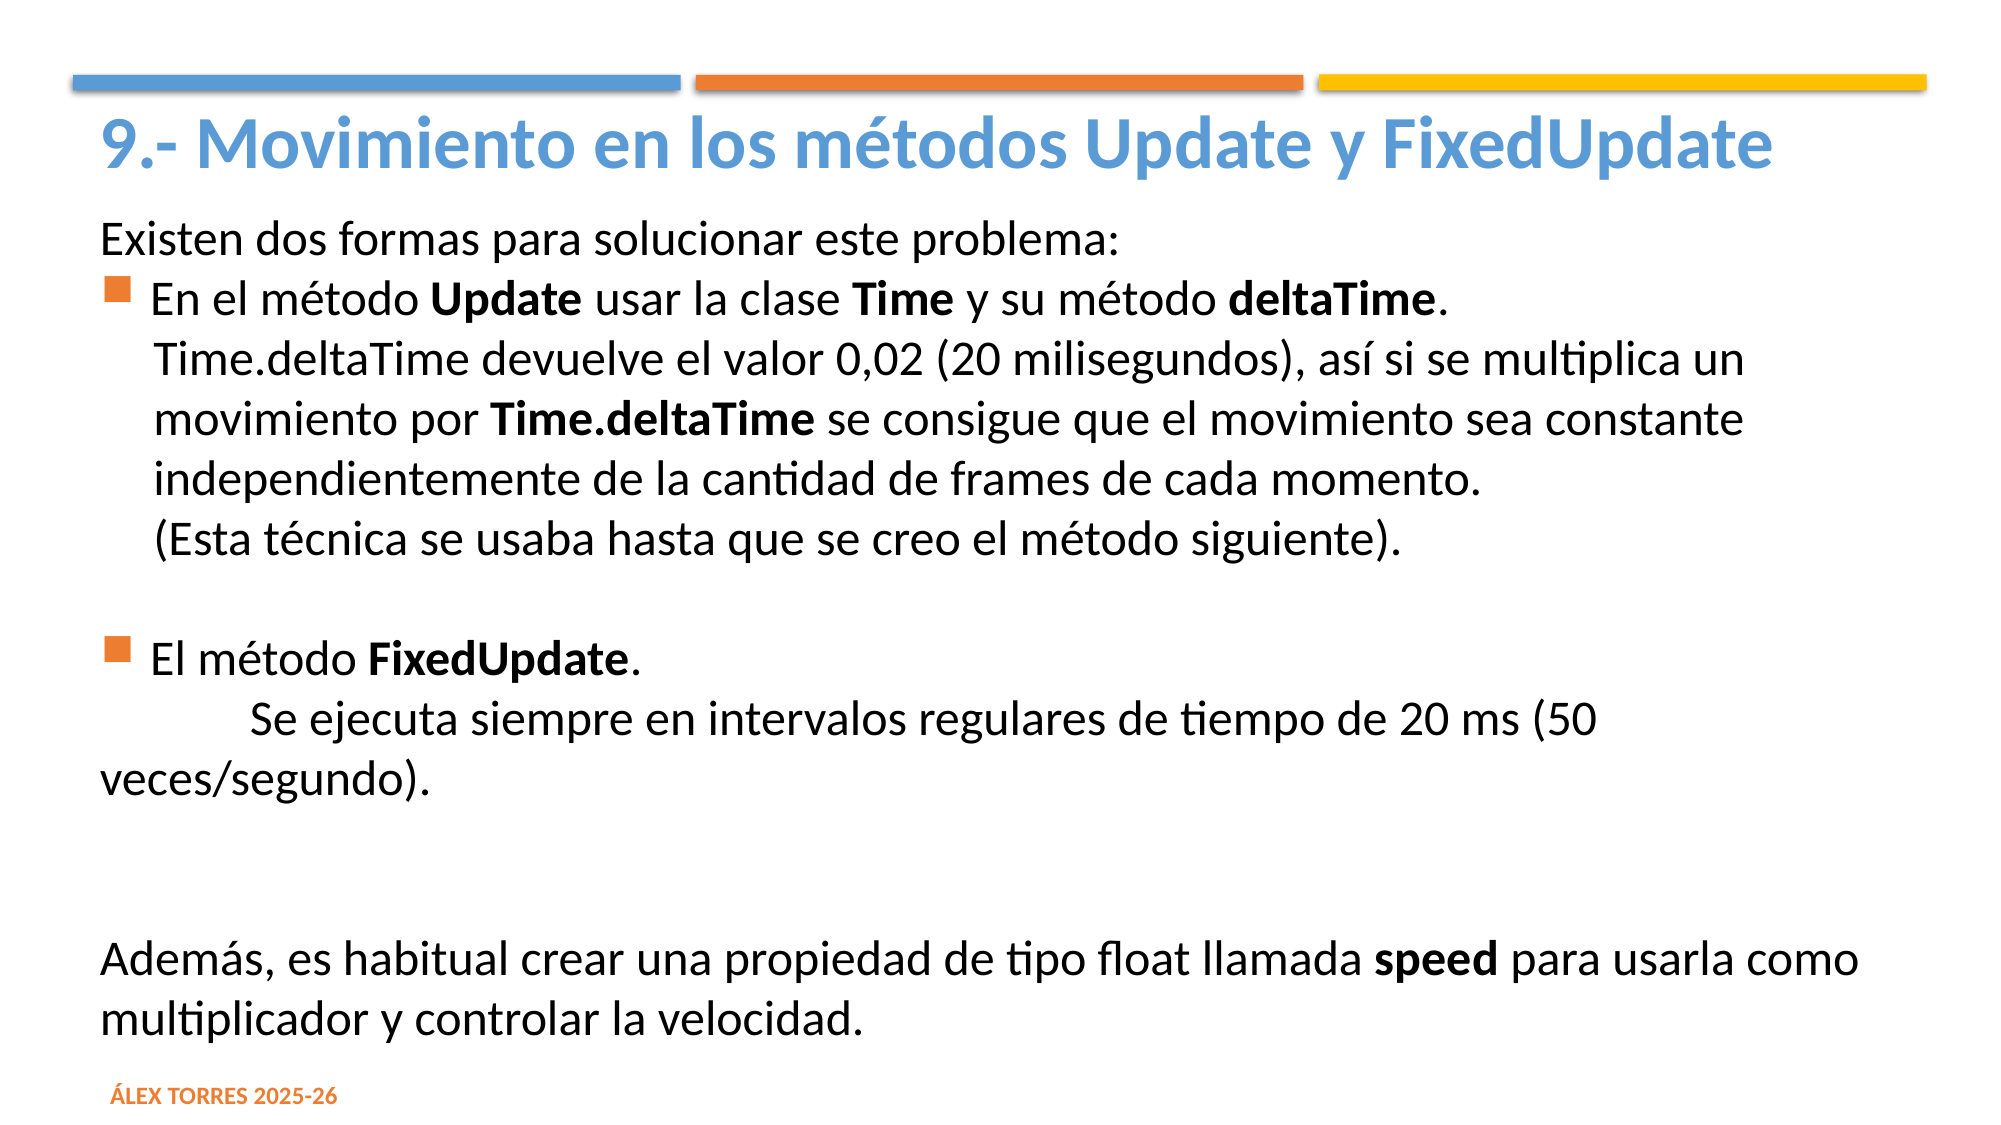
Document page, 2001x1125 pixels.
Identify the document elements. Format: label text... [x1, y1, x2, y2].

text_box 9.- Movimiento en los métodos Update y FixedUpdate [85, 78, 1915, 188]
text_box Existen dos formas para solucionar este problema: En el método Update usar la clase Time y su método deltaTime. Time.deltaTime devuelve el valor 0,02 (20 milisegundos), así si se multiplica un movimiento por Time.deltaTime se consigue que el movimiento sea constante independientemente de la cantidad de frames de cada momento. (Esta técnica se usaba hasta que se creo el método siguiente). El método FixedUpdate. Se ejecuta siempre en intervalos regulares de tiempo de 20 ms (50 veces/segundo). Además, es habitual crear una propiedad de tipo float llamada speed para usarla como multiplicador y controlar la velocidad. [85, 190, 1915, 1074]
